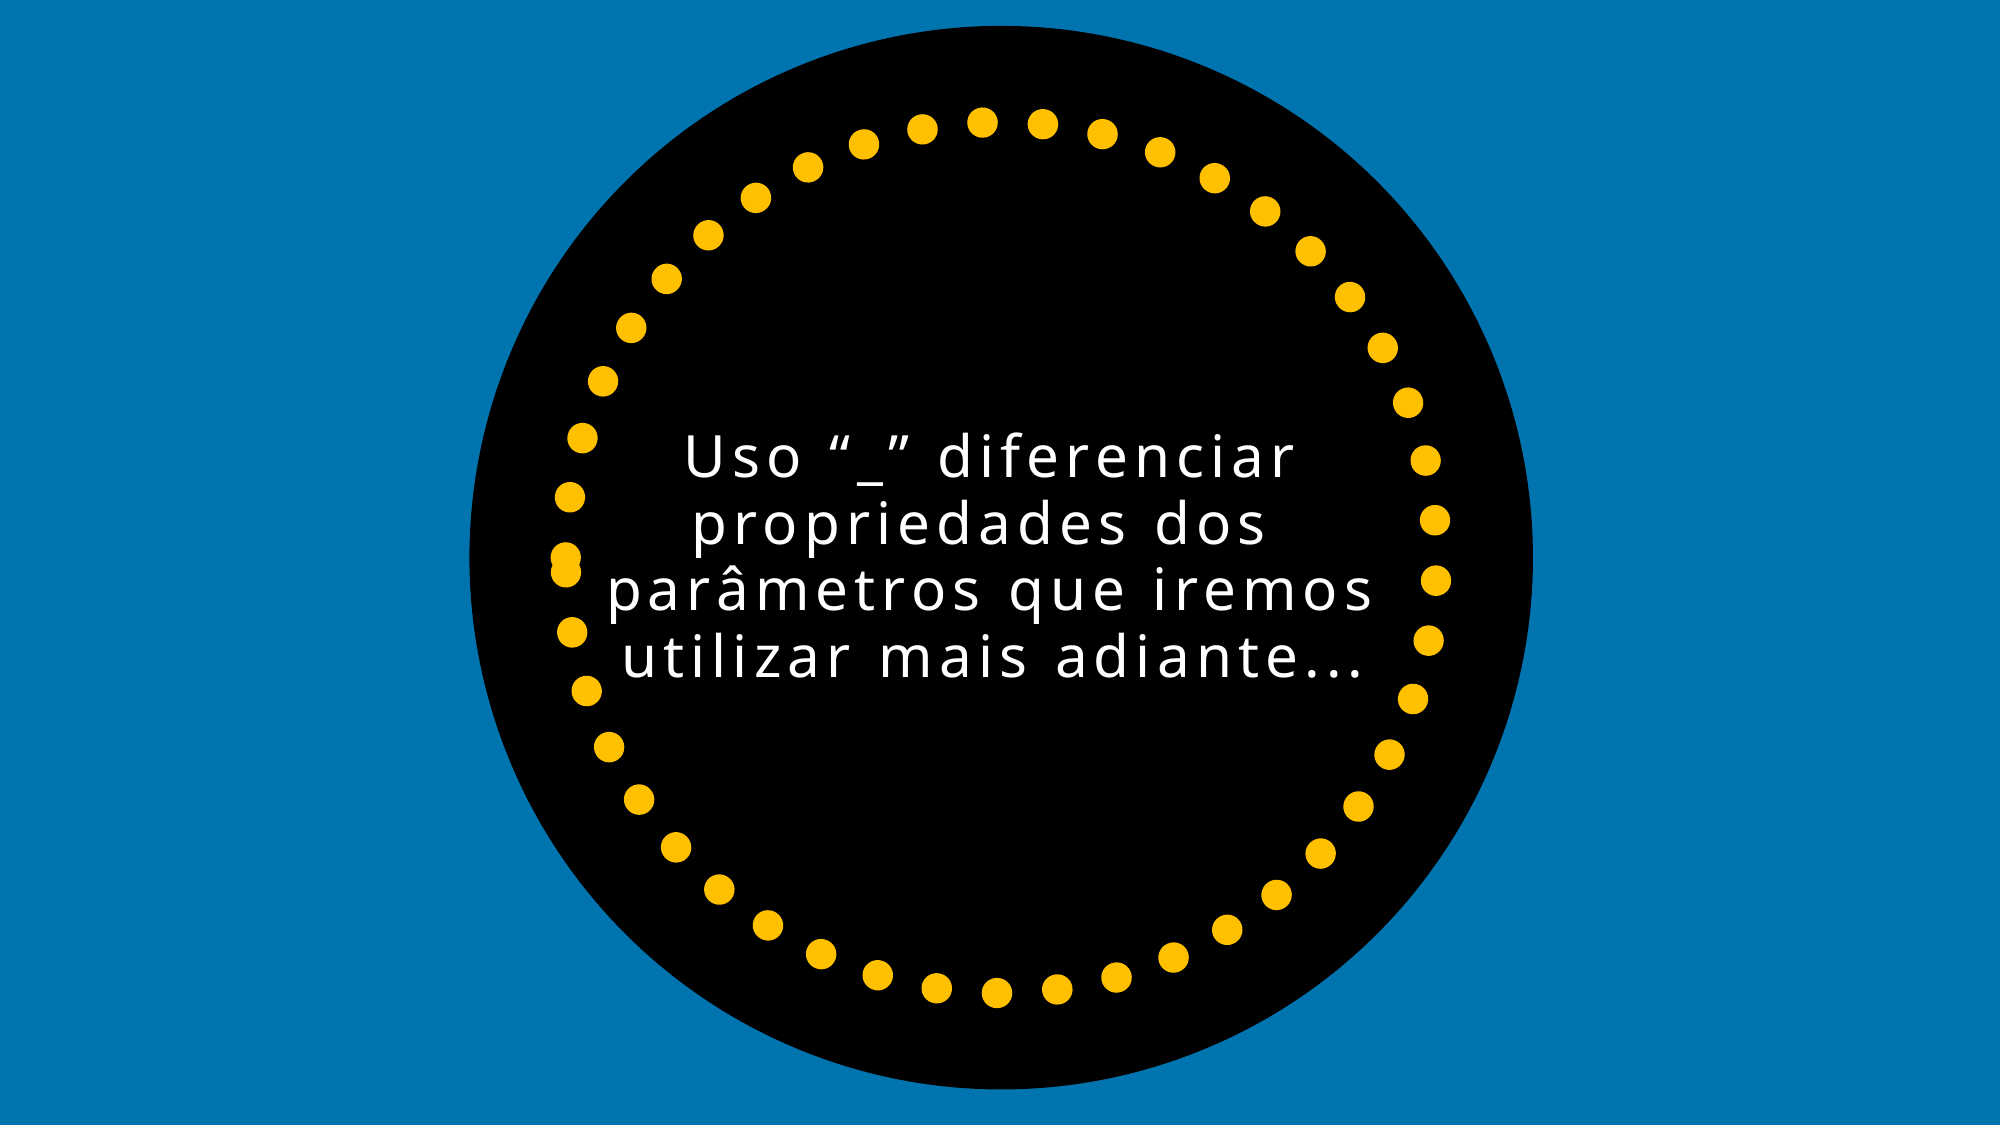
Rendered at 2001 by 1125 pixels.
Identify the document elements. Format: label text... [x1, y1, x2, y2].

title Uso “_” diferenciar propriedades dos parâmetros que iremos utilizar mais adiante... [565, 415, 1421, 700]
